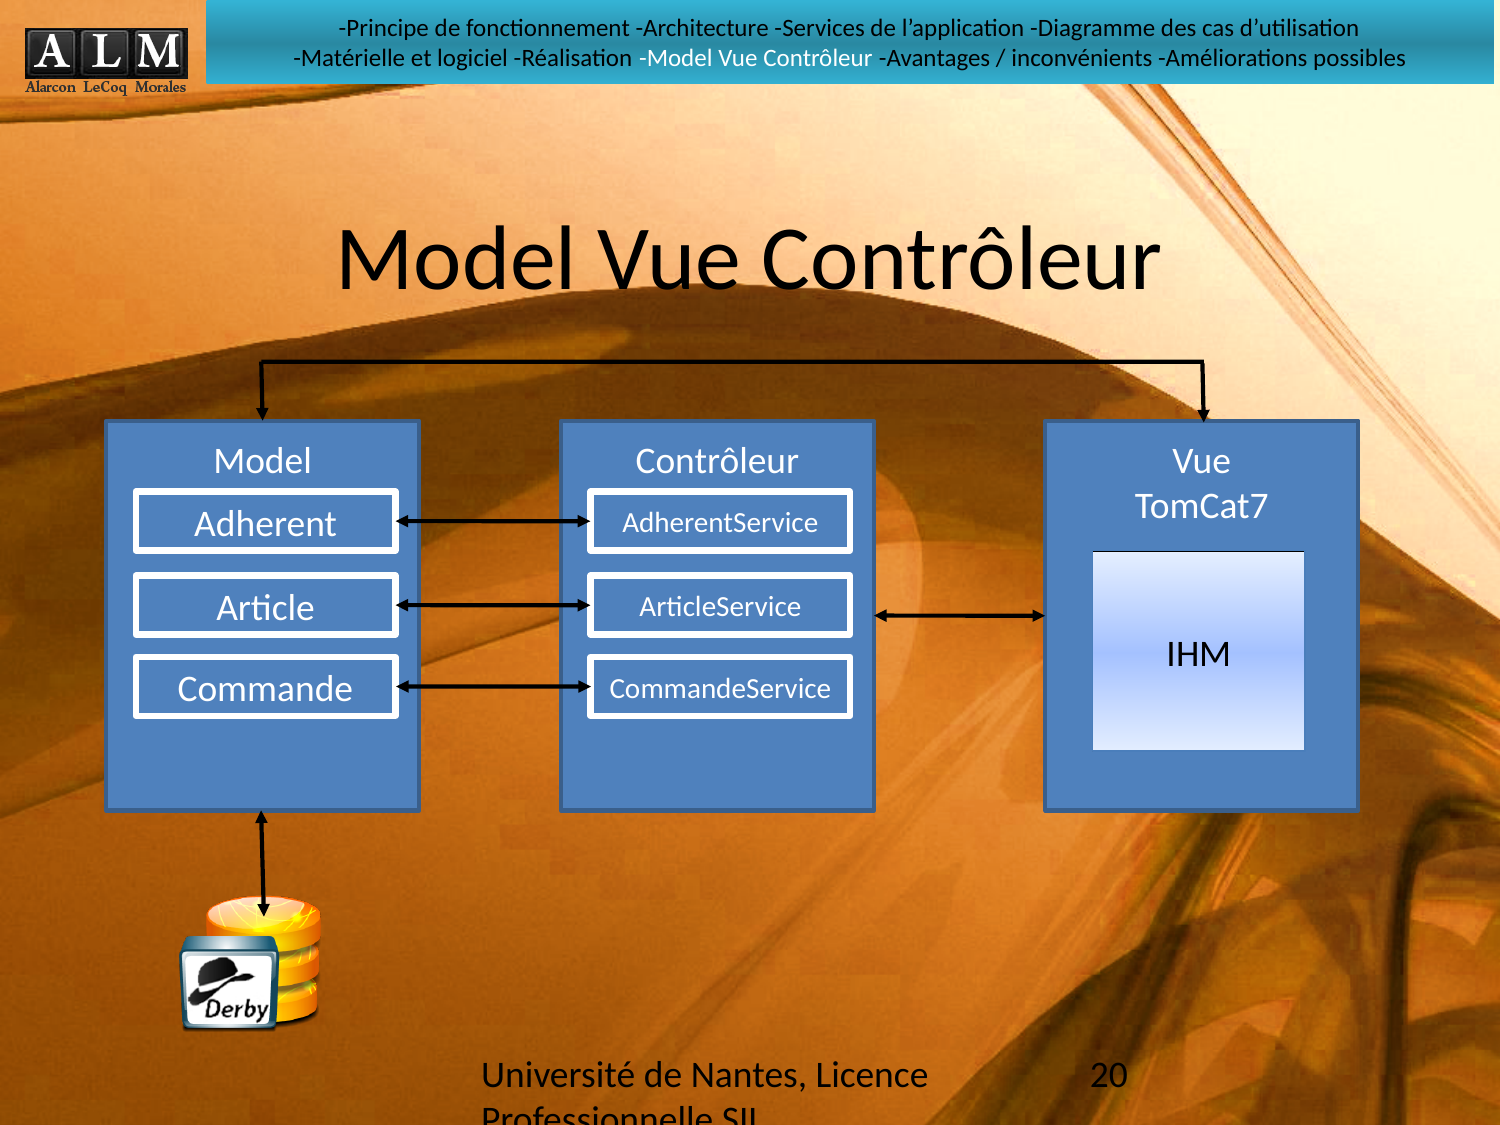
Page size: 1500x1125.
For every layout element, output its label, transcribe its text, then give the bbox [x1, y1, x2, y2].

text_box Adherent [135, 491, 396, 551]
text_box [396, 680, 591, 693]
text_box Model [106, 420, 420, 811]
text_box Commande [135, 656, 396, 716]
text_box [255, 810, 268, 891]
picture [0, 0, 1500, 1125]
text_box [256, 361, 269, 421]
text_box <number> [1074, 1042, 1425, 1103]
text_box -Principe de fonctionnement -Architecture -Services de l’application -Diagramme des cas d’utilisation -Matérielle et logiciel -Réalisation -Model Vue Contrôleur -Avantages / inconvénients -Améliorations possibles [206, 0, 1494, 84]
text_box Vue TomCat7 IHM [1045, 420, 1359, 811]
text_box Model Vue Contrôleur [112, 132, 1388, 374]
text_box [395, 514, 591, 528]
text_box CommandeService [590, 656, 851, 716]
text_box Contrôleur [561, 420, 874, 811]
text_box [395, 598, 591, 612]
text_box [873, 609, 1046, 622]
text_box Article [135, 575, 396, 635]
text_box Université de Nantes, Licence Professionnelle SIL [466, 1042, 1034, 1103]
text_box ArticleService [590, 575, 851, 635]
text_box [1197, 363, 1210, 423]
text_box AdherentService [590, 491, 851, 551]
text_box IHM [1092, 550, 1305, 752]
